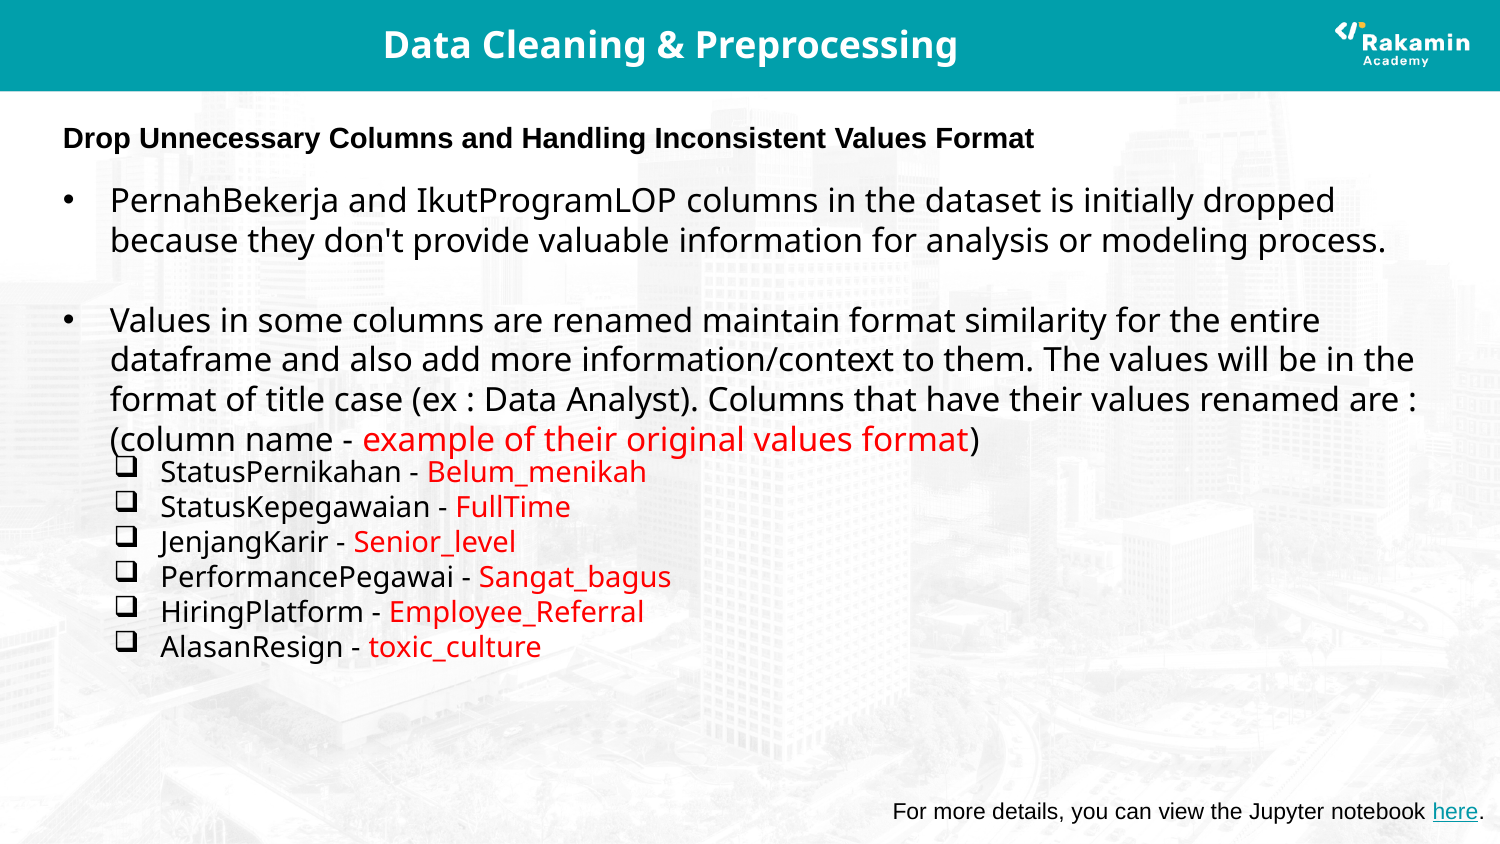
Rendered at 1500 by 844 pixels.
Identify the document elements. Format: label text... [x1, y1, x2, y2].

text_box StatusPernikahan - Belum_menikah StatusKepegawaian - FullTime JenjangKarir - Senior_level PerformancePegawai - Sangat_bagus HiringPlatform - Employee_Referral AlasanResign - toxic_culture [98, 446, 764, 671]
text_box Drop Unnecessary Columns and Handling Inconsistent Values Format [29, 98, 1470, 172]
text_box PernahBekerja and IkutProgramLOP columns in the dataset is initially dropped because they don't provide valuable information for analysis or modeling process. Values in some columns are renamed maintain format similarity for the entire dataframe and also add more information/context to them. The values will be in the format of title case (ex : Data Analyst). Columns that have their values renamed are : (column name - example of their original values format) [48, 171, 1455, 466]
picture [0, 0, 1500, 844]
text_box For more details, you can view the Jupyter notebook here. [763, 782, 1500, 838]
title Data Cleaning & Preprocessing [0, 6, 1342, 92]
